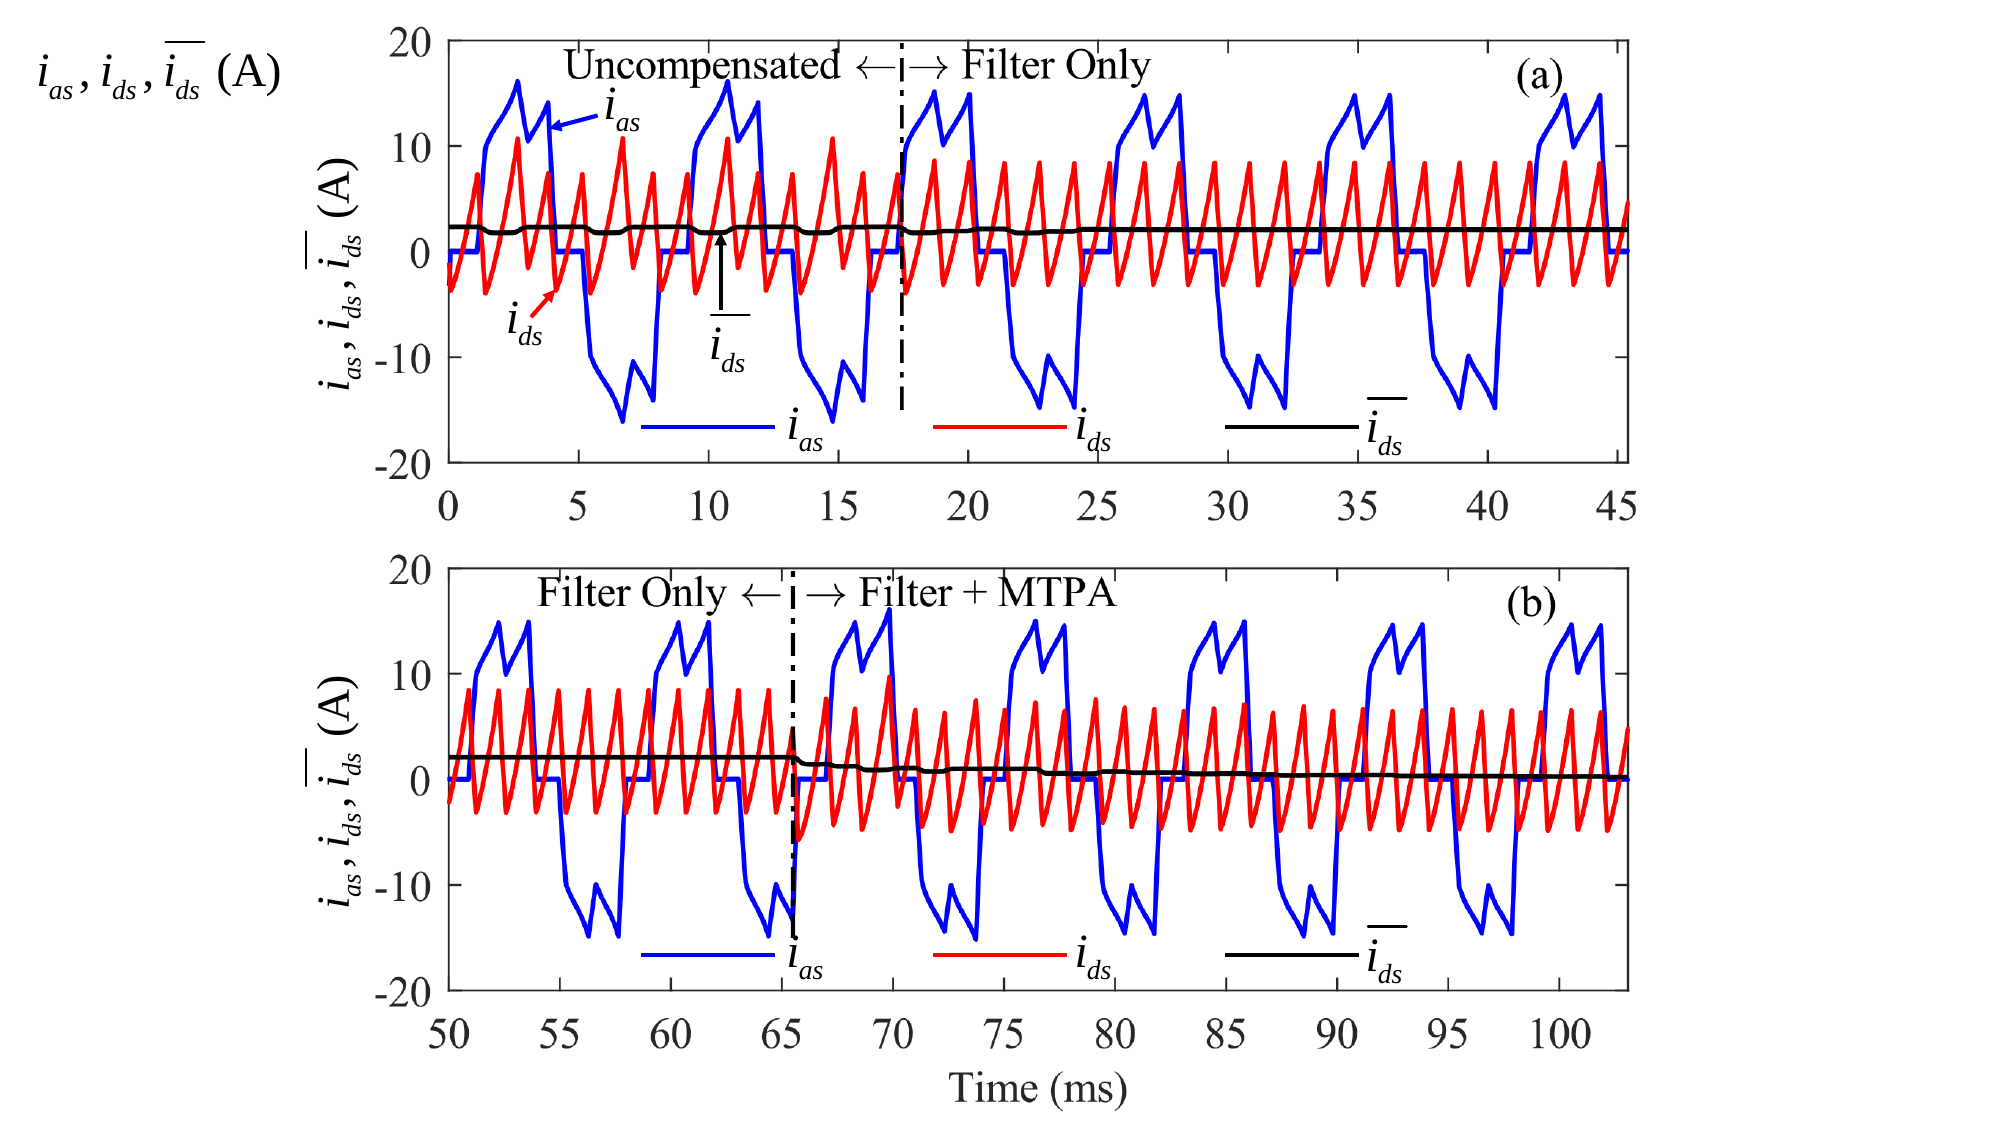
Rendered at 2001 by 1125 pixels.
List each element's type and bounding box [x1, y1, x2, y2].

text_box [702, 303, 760, 385]
text_box [1068, 390, 1122, 464]
text_box [499, 284, 553, 358]
text_box [780, 918, 834, 992]
text_box [597, 71, 650, 144]
text_box [530, 288, 556, 318]
text_box [30, 30, 291, 112]
text_box [780, 390, 834, 464]
text_box [1359, 386, 1417, 468]
picture [208, 0, 1704, 1125]
text_box [1068, 918, 1122, 992]
text_box [548, 115, 599, 129]
text_box [1359, 914, 1417, 996]
